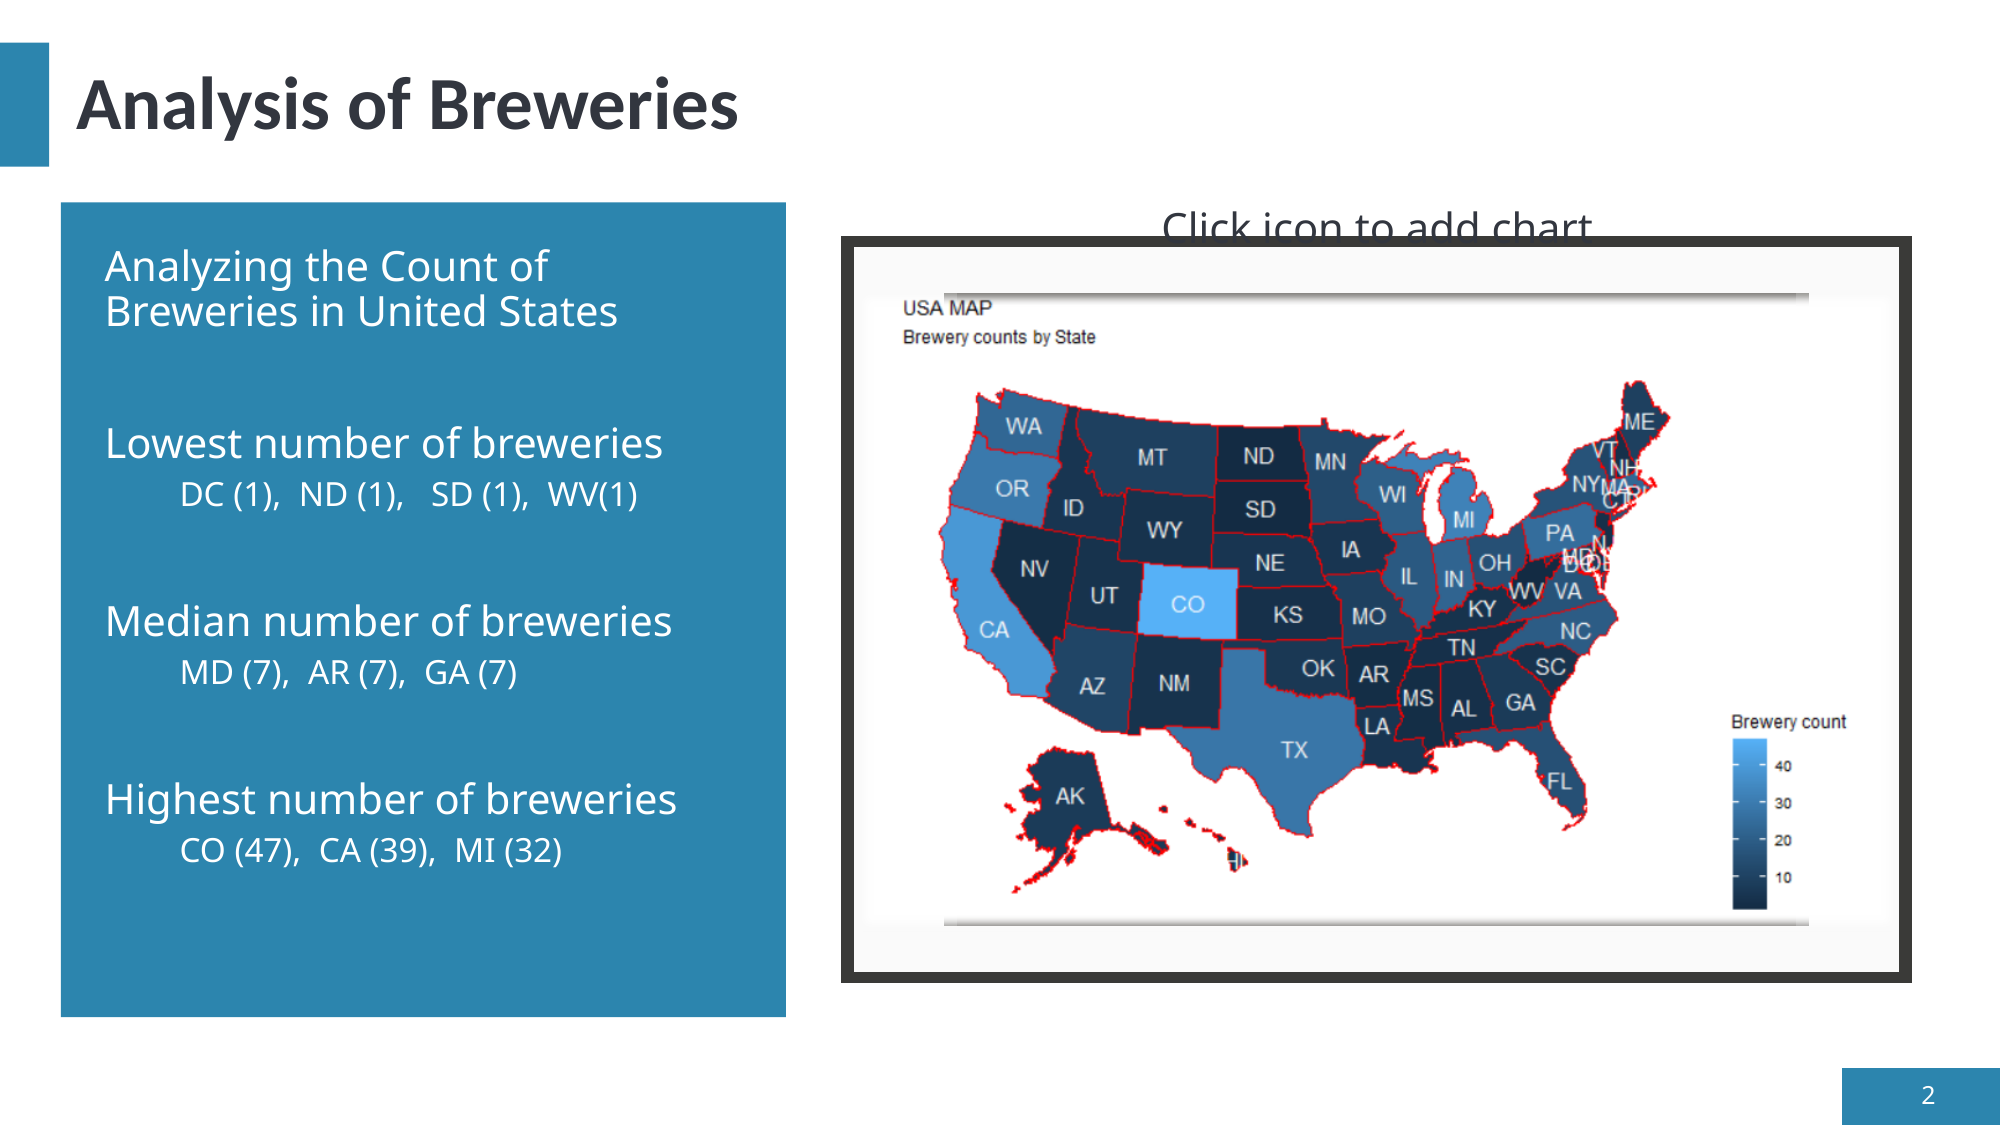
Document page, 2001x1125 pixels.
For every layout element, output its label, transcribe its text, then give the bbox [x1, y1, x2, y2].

slide_number 2 [1889, 1079, 1951, 1114]
list Analyzing the Count of Breweries in United States Lowest number of breweries DC (1), ND (1), SD (1), WV(1) Median number of breweries MD (7), AR (7), GA (7) Highest number of breweries CO (47), CA (39), MI (32) [89, 237, 757, 985]
title Analysis of Breweries [60, 42, 1951, 168]
picture [857, 290, 1898, 933]
